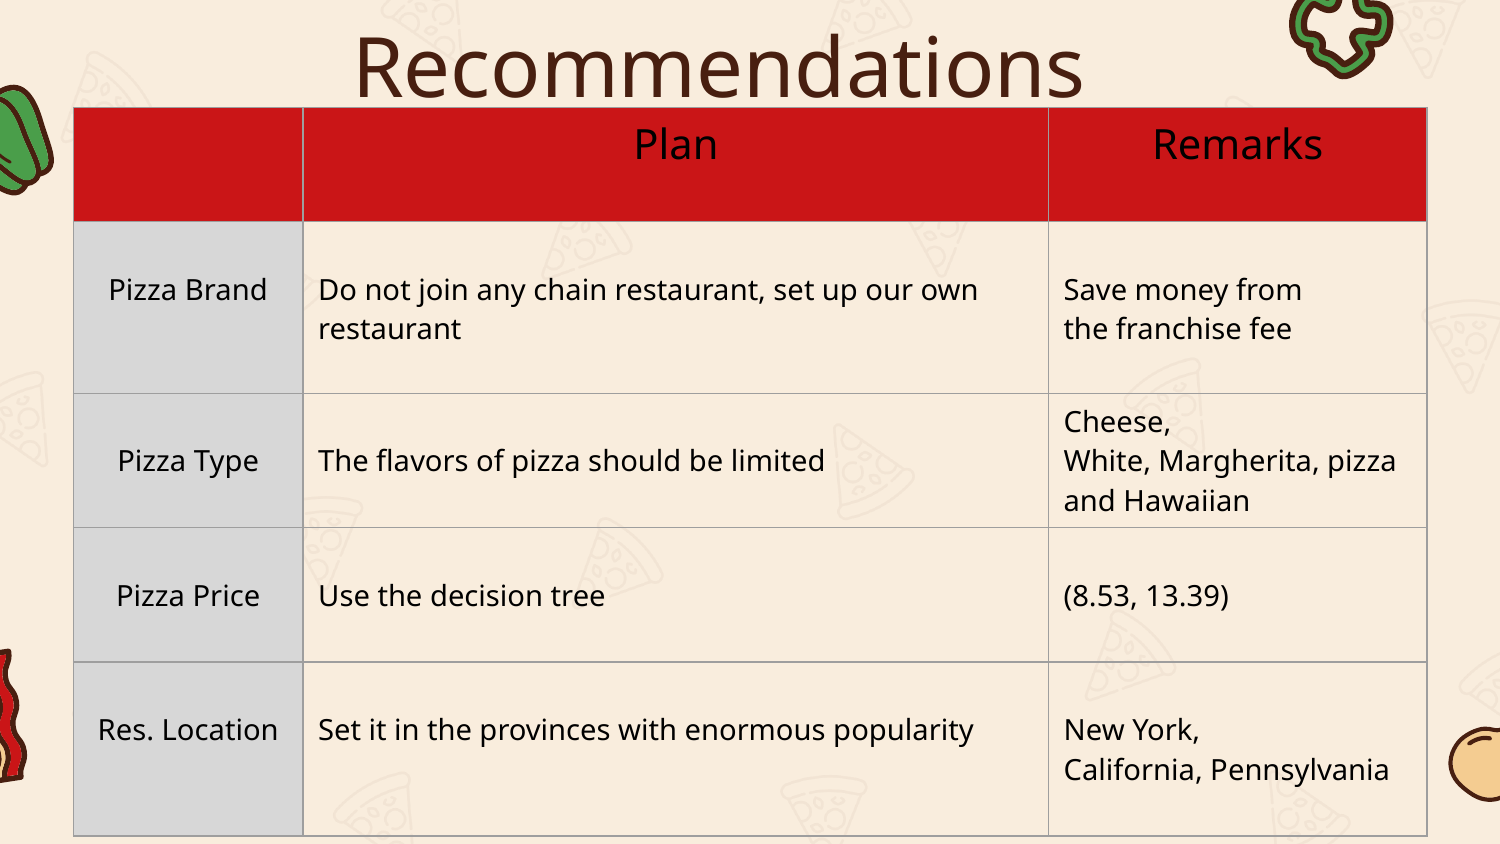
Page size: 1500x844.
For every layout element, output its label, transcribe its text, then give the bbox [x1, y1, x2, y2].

title Recommendations [87, 16, 1352, 107]
table_cell Do not join any chain restaurant, set up our own restaurant [304, 222, 1048, 393]
table_header Remarks [1049, 108, 1426, 221]
table_cell Res. Location [74, 663, 302, 835]
picture [0, 0, 1500, 844]
table_header [74, 108, 302, 221]
table_cell Save money from the franchise fee [1049, 222, 1426, 393]
table_cell Cheese, White, Margherita, pizza and Hawaiian [1049, 394, 1426, 527]
picture [1310, 0, 1375, 30]
table_cell Pizza Type [74, 394, 302, 527]
table_cell Use the decision tree [304, 528, 1048, 661]
table_cell Set it in the provinces with enormous popularity [304, 663, 1048, 835]
table_cell (8.53, 13.39) [1049, 528, 1426, 661]
table_cell New York, California, Pennsylvania [1049, 663, 1426, 835]
table_cell Pizza Brand [74, 222, 302, 393]
table_cell The flavors of pizza should be limited [304, 394, 1048, 527]
table_cell Pizza Price [74, 528, 302, 661]
table_header Plan [304, 108, 1048, 221]
